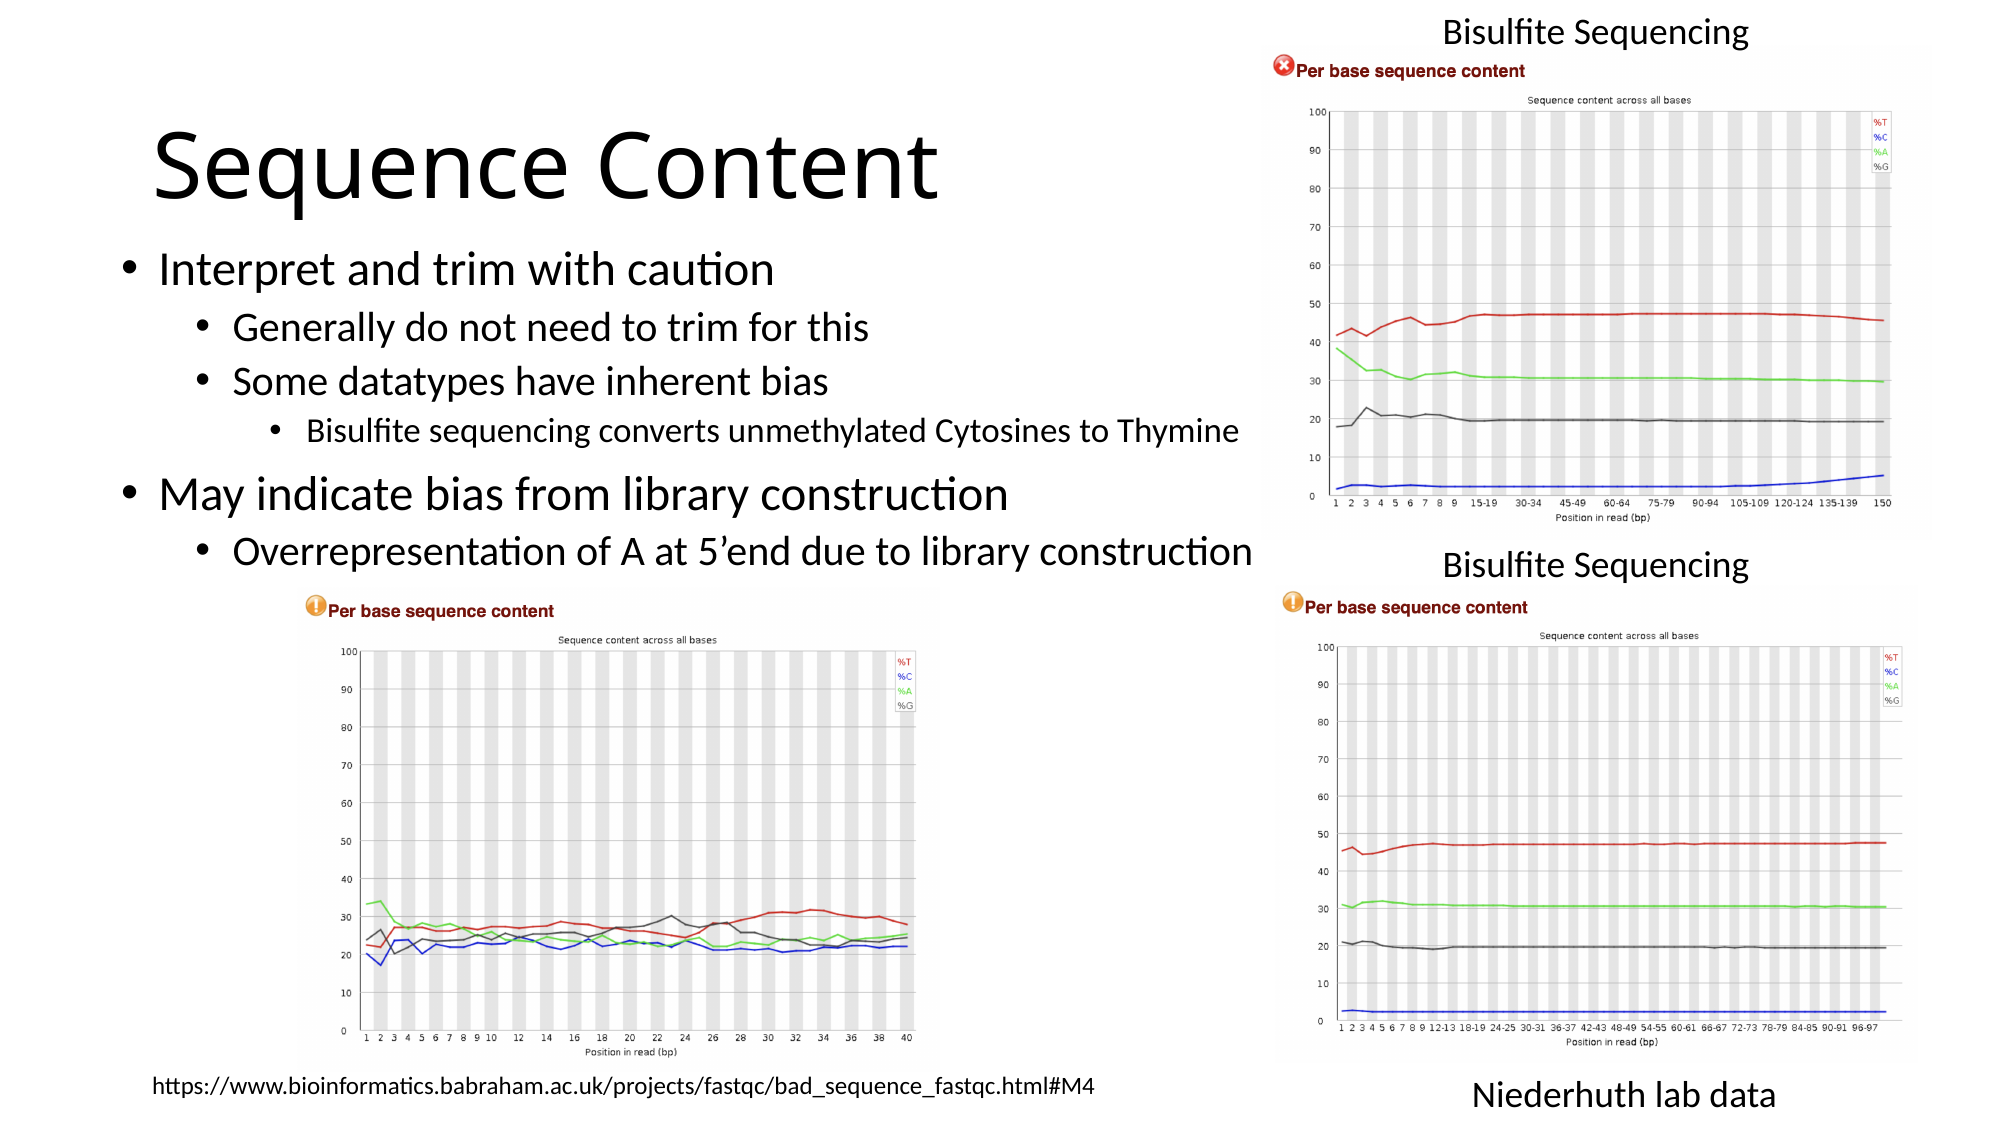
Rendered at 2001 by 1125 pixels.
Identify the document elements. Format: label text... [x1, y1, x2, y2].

picture [297, 587, 940, 1072]
text_box Bisulfite Sequencing [1427, 540, 1765, 585]
title Sequence Content [137, 59, 1261, 235]
text_box Niederhuth lab data [1457, 1063, 1792, 1123]
text_box https://www.bioinformatics.babraham.ac.uk/projects/fastqc/bad_sequence_fastqc.html#M4 [137, 1062, 1138, 1108]
text_box Bisulfite Sequencing [1427, 0, 1765, 45]
picture [1275, 585, 1918, 1063]
list Interpret and trim with caution Generally do not need to trim for this Some datatypes have inherent bias Bisulfite sequencing converts unmethylated Cytosines to Thymine May indicate bias from library construction Overrepresentation of A at 5’end due to library construction [106, 235, 1276, 611]
picture [1261, 45, 1932, 540]
